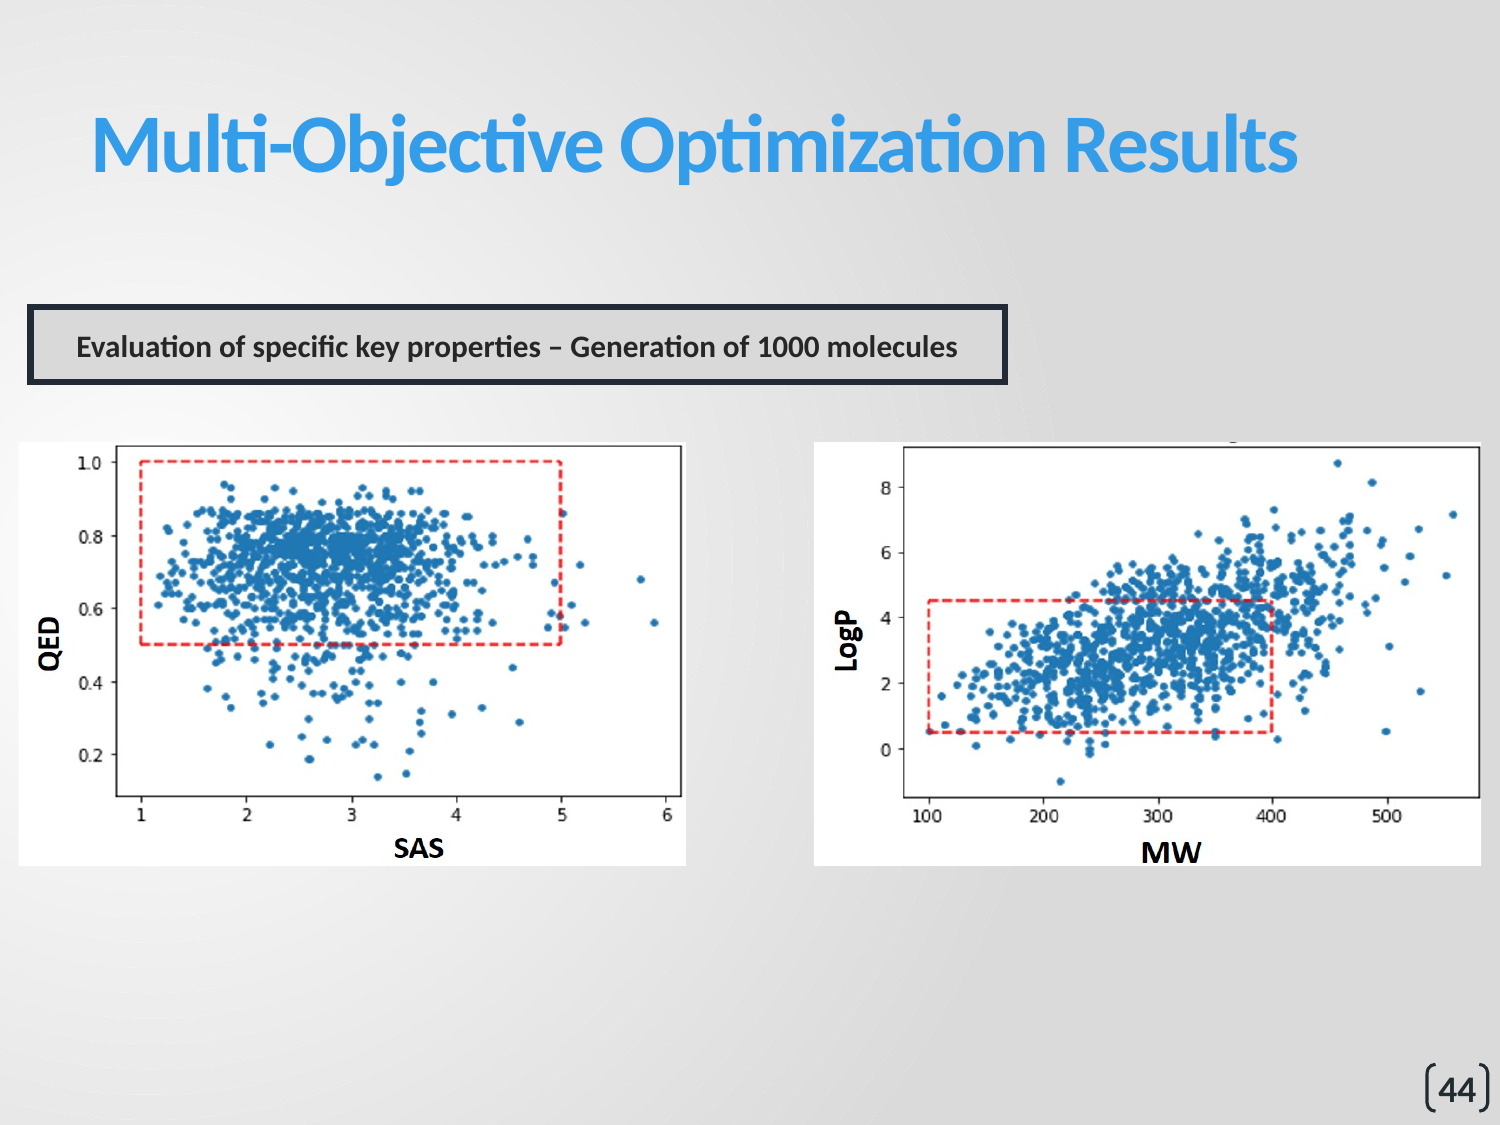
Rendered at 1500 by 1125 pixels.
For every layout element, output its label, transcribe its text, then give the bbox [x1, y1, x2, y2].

picture [813, 442, 1482, 867]
title Multi-Objective Optimization Results [75, 45, 1419, 233]
picture [18, 442, 687, 867]
text_box Evaluation of specific key properties – Generation of 1000 molecules [30, 307, 1006, 382]
slide_number 44 [1425, 1062, 1490, 1113]
